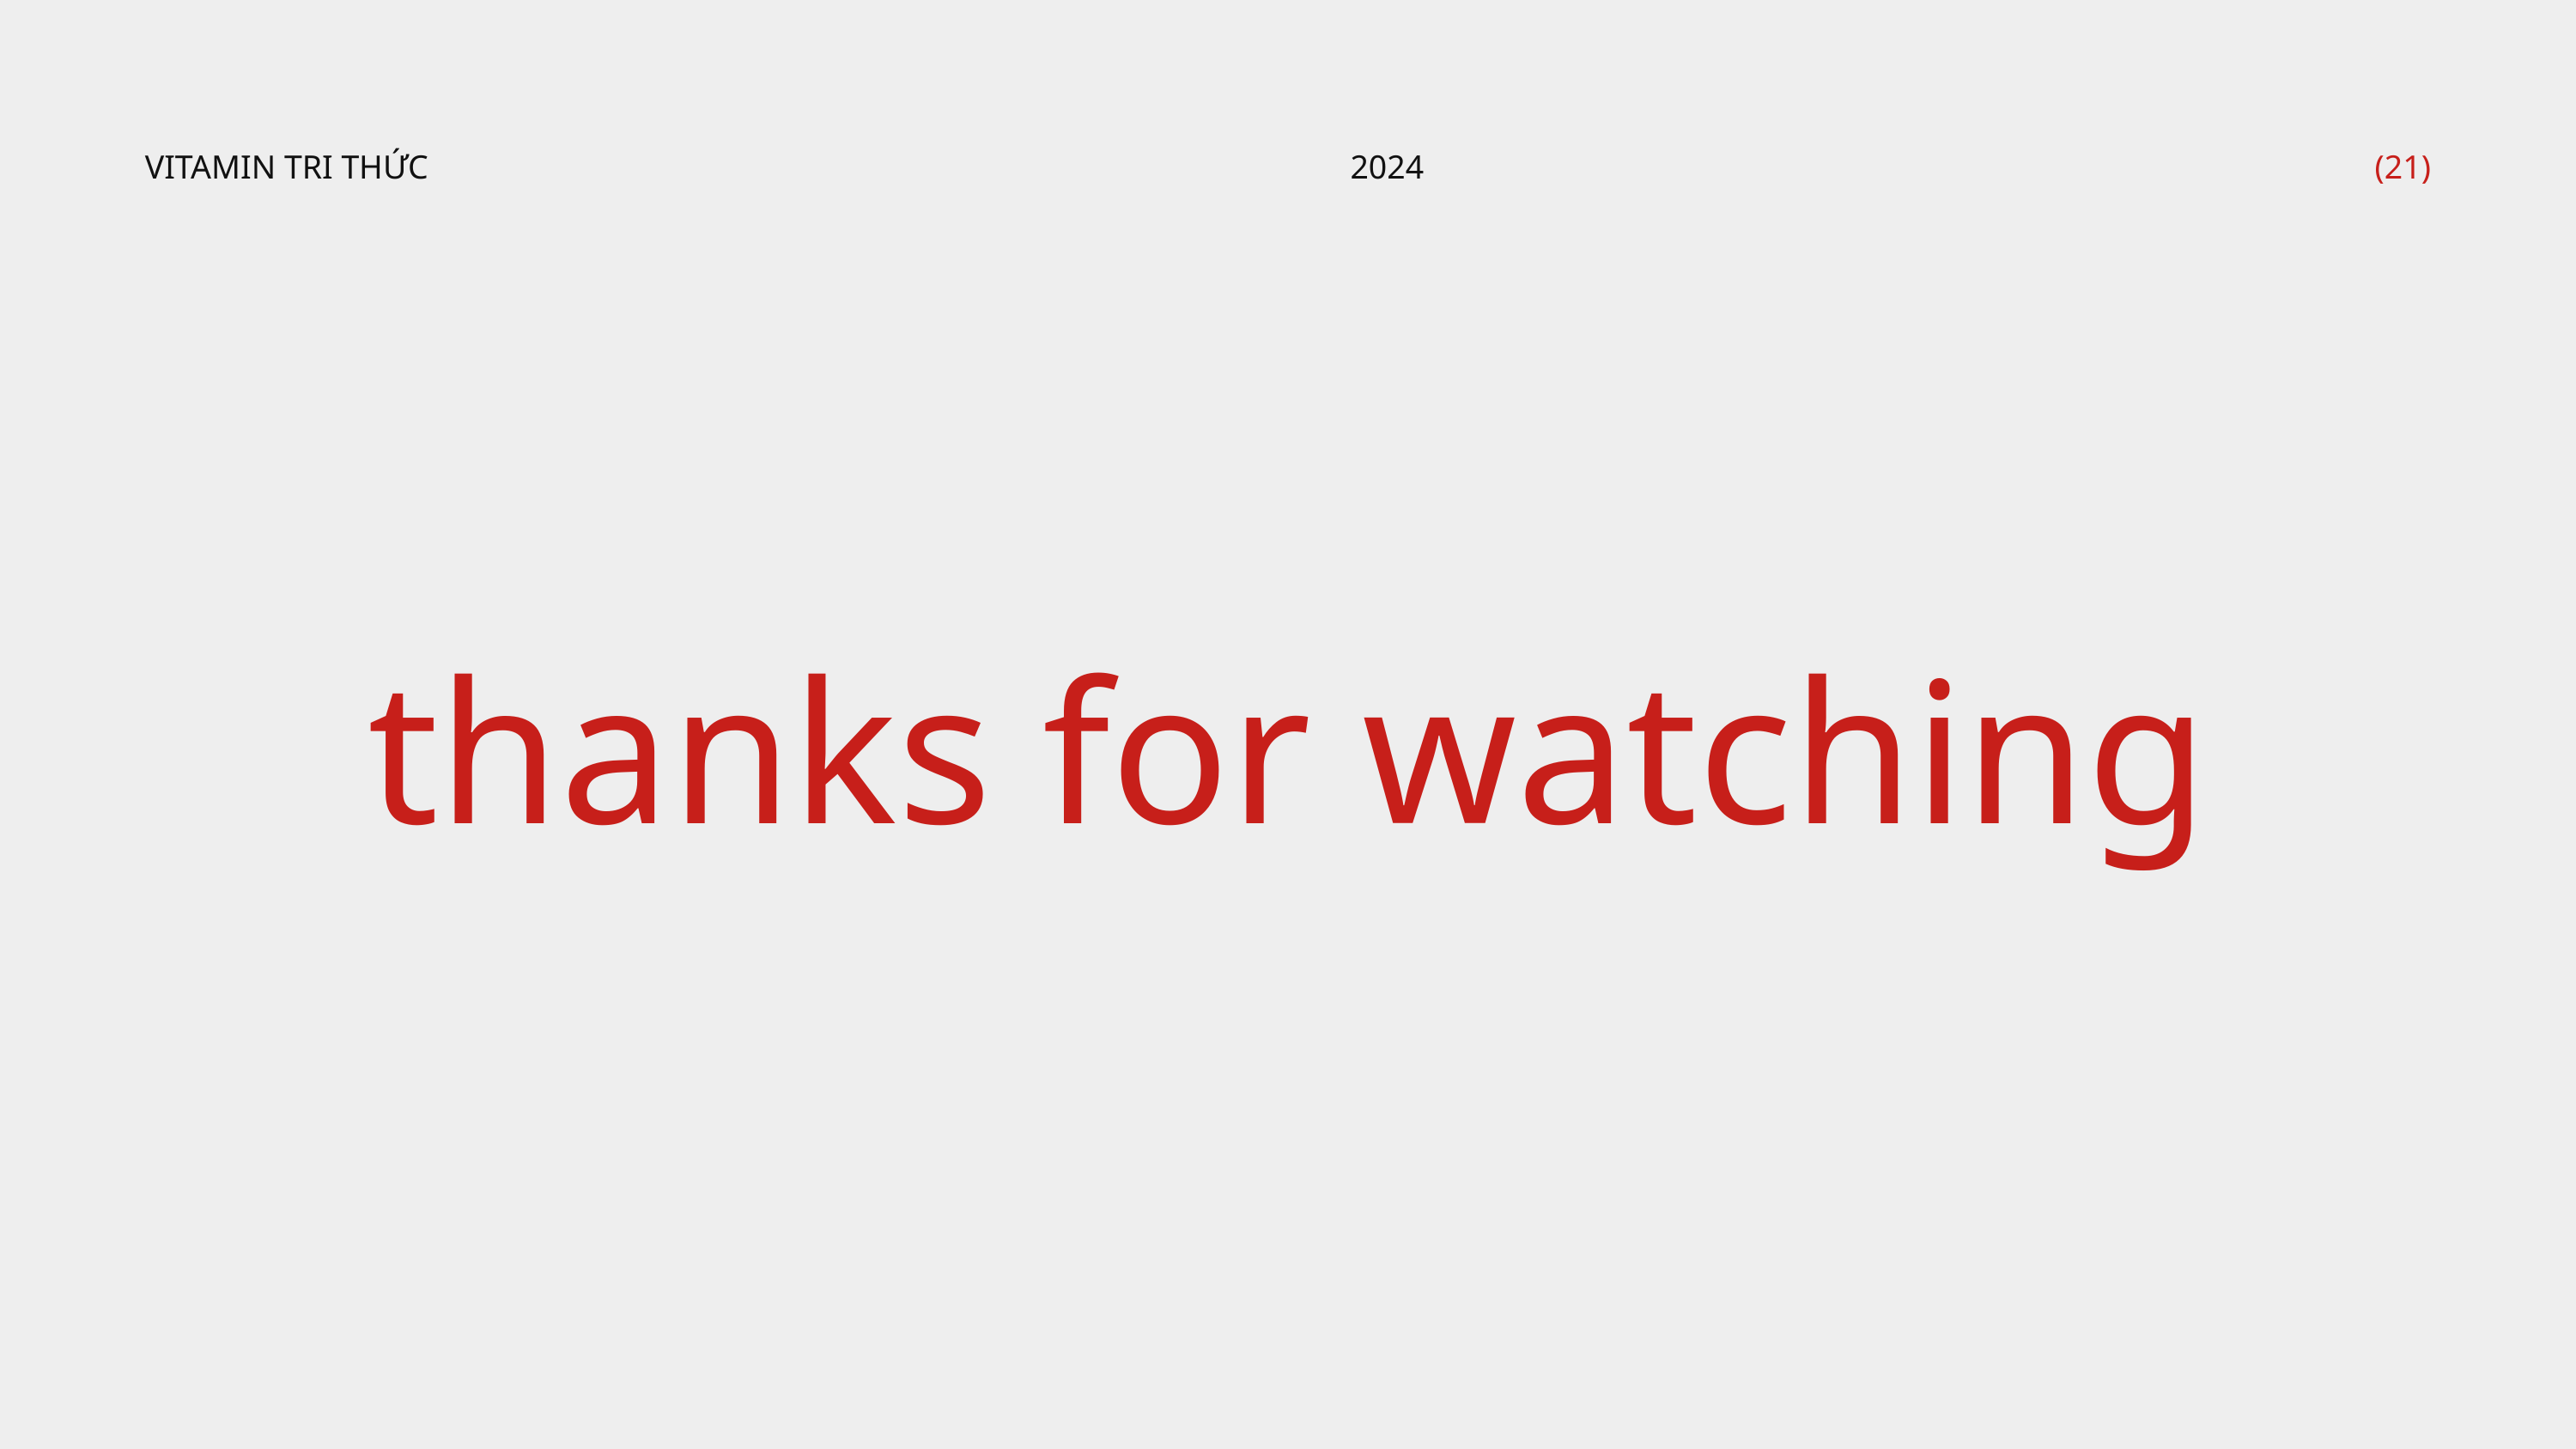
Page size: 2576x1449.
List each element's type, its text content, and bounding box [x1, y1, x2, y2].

text_box thanks for watching [228, 705, 2348, 864]
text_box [144, 144, 2432, 183]
